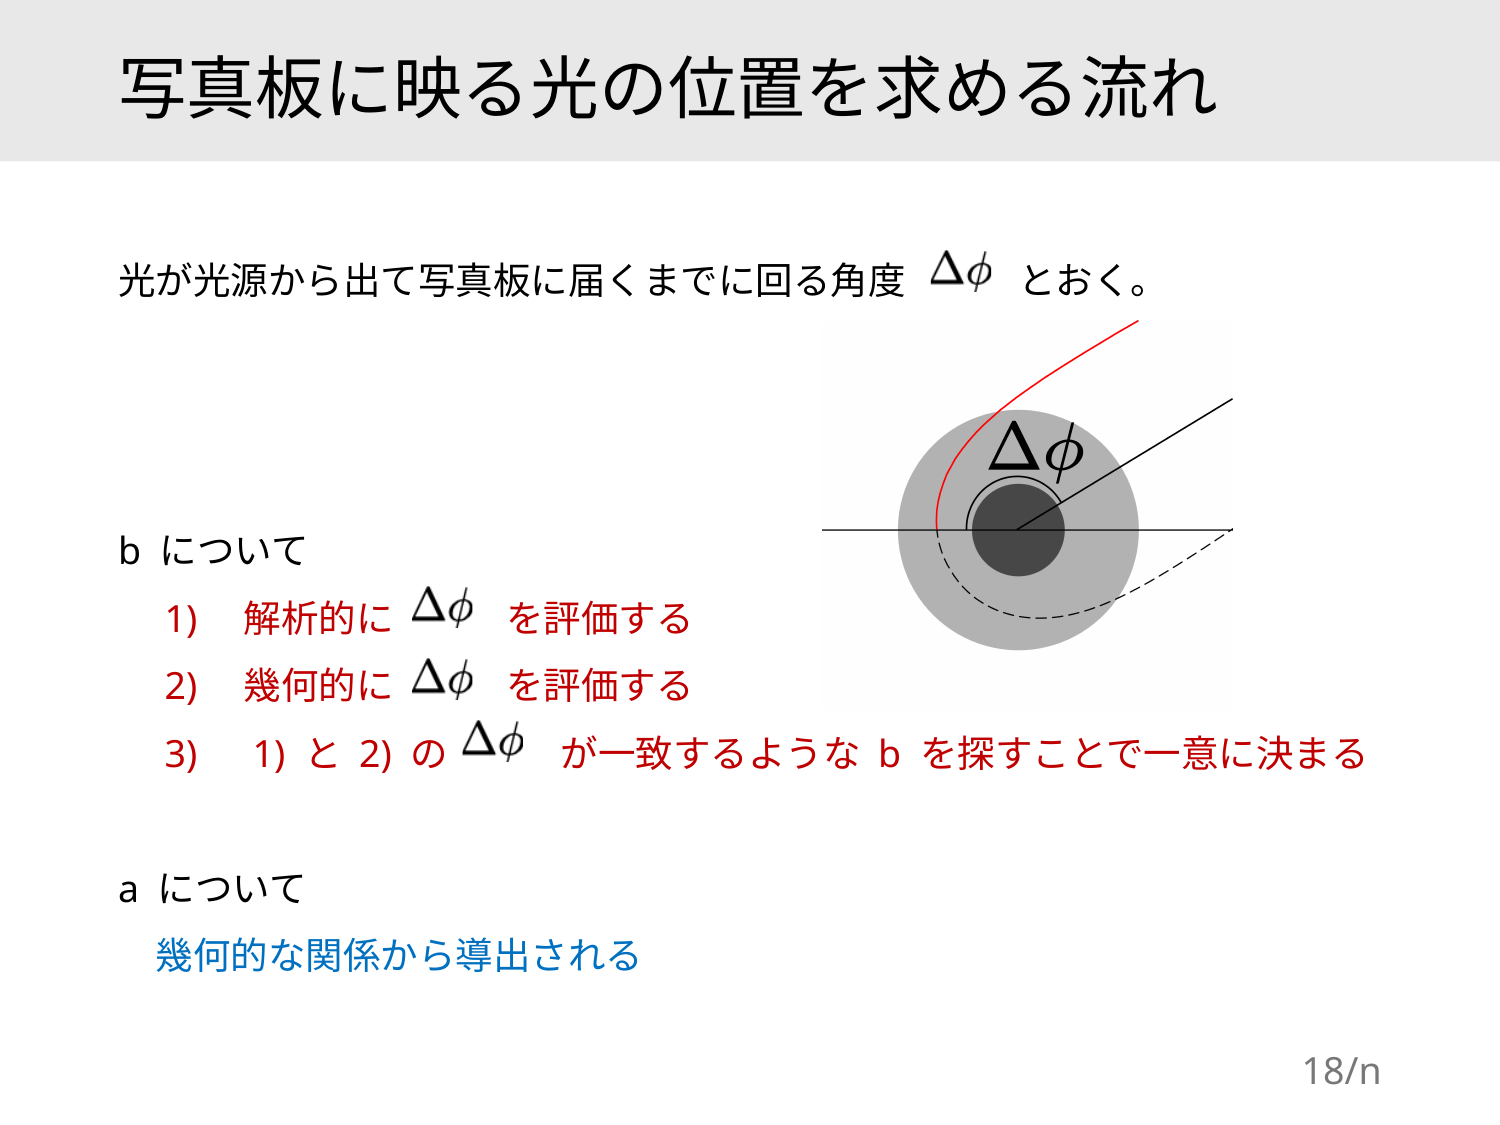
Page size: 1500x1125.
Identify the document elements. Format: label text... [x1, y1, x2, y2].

picture [822, 249, 1233, 712]
slide_number 18/n [1059, 1065, 1397, 1103]
picture [411, 586, 473, 629]
picture [461, 720, 524, 763]
title 写真板に映る光の位置を求める流れ [103, 11, 1397, 173]
text_box [0, 0, 1500, 163]
text_box 光が光源から出て写真板に届くまでに回る角度 とおく。 b について 1) 解析的に を評価する 2) 幾何的に を評価する 3) 1) と 2) の が一致するような b を探すことで一意に決まる a について 幾何的な関係から導出される [103, 227, 1397, 1065]
picture [411, 658, 473, 701]
